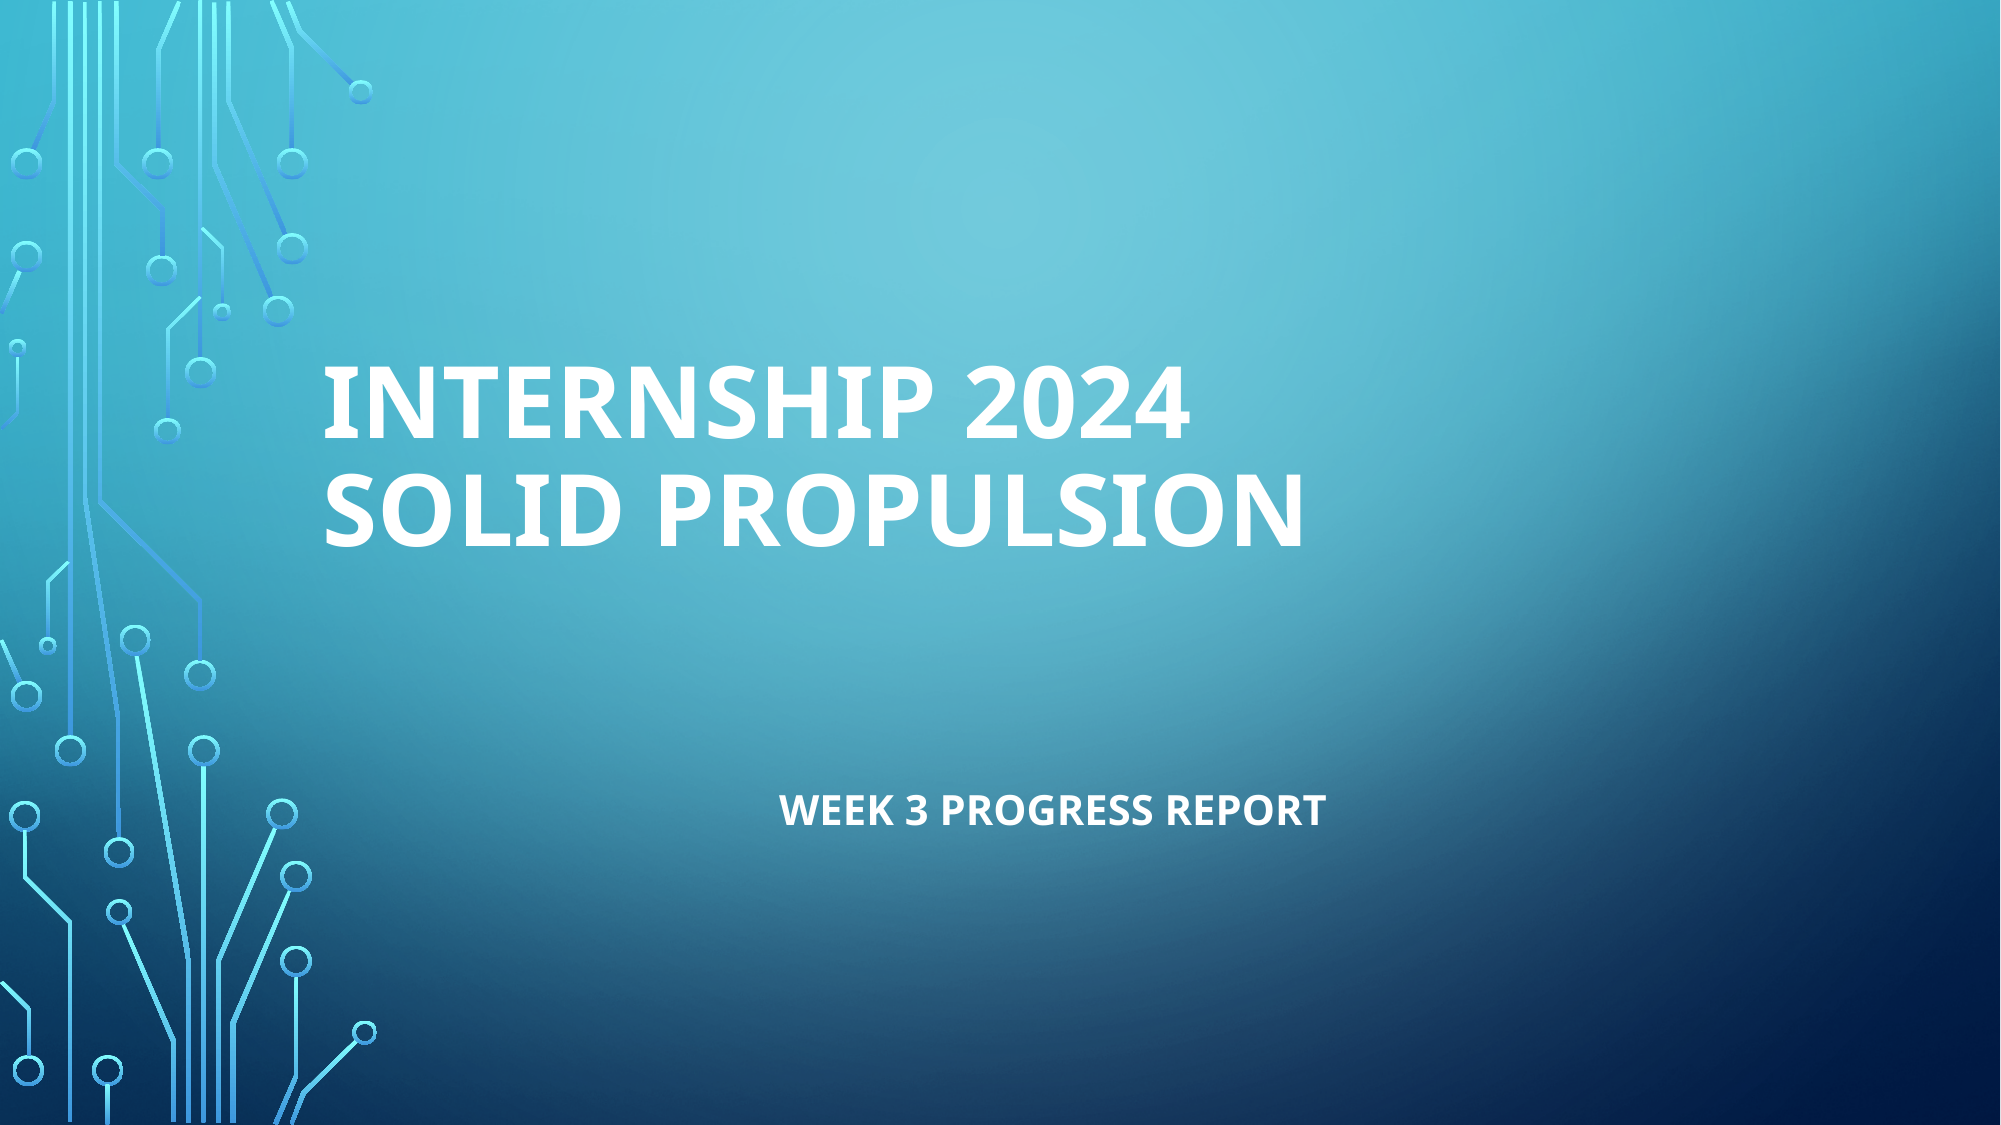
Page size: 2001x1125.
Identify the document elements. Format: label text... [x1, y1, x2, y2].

subtitle WEEK 3 PROGRESS REPORT [764, 766, 1911, 930]
title INTERNSHIP 2024 SOLID PROPULSION [307, 184, 1750, 576]
